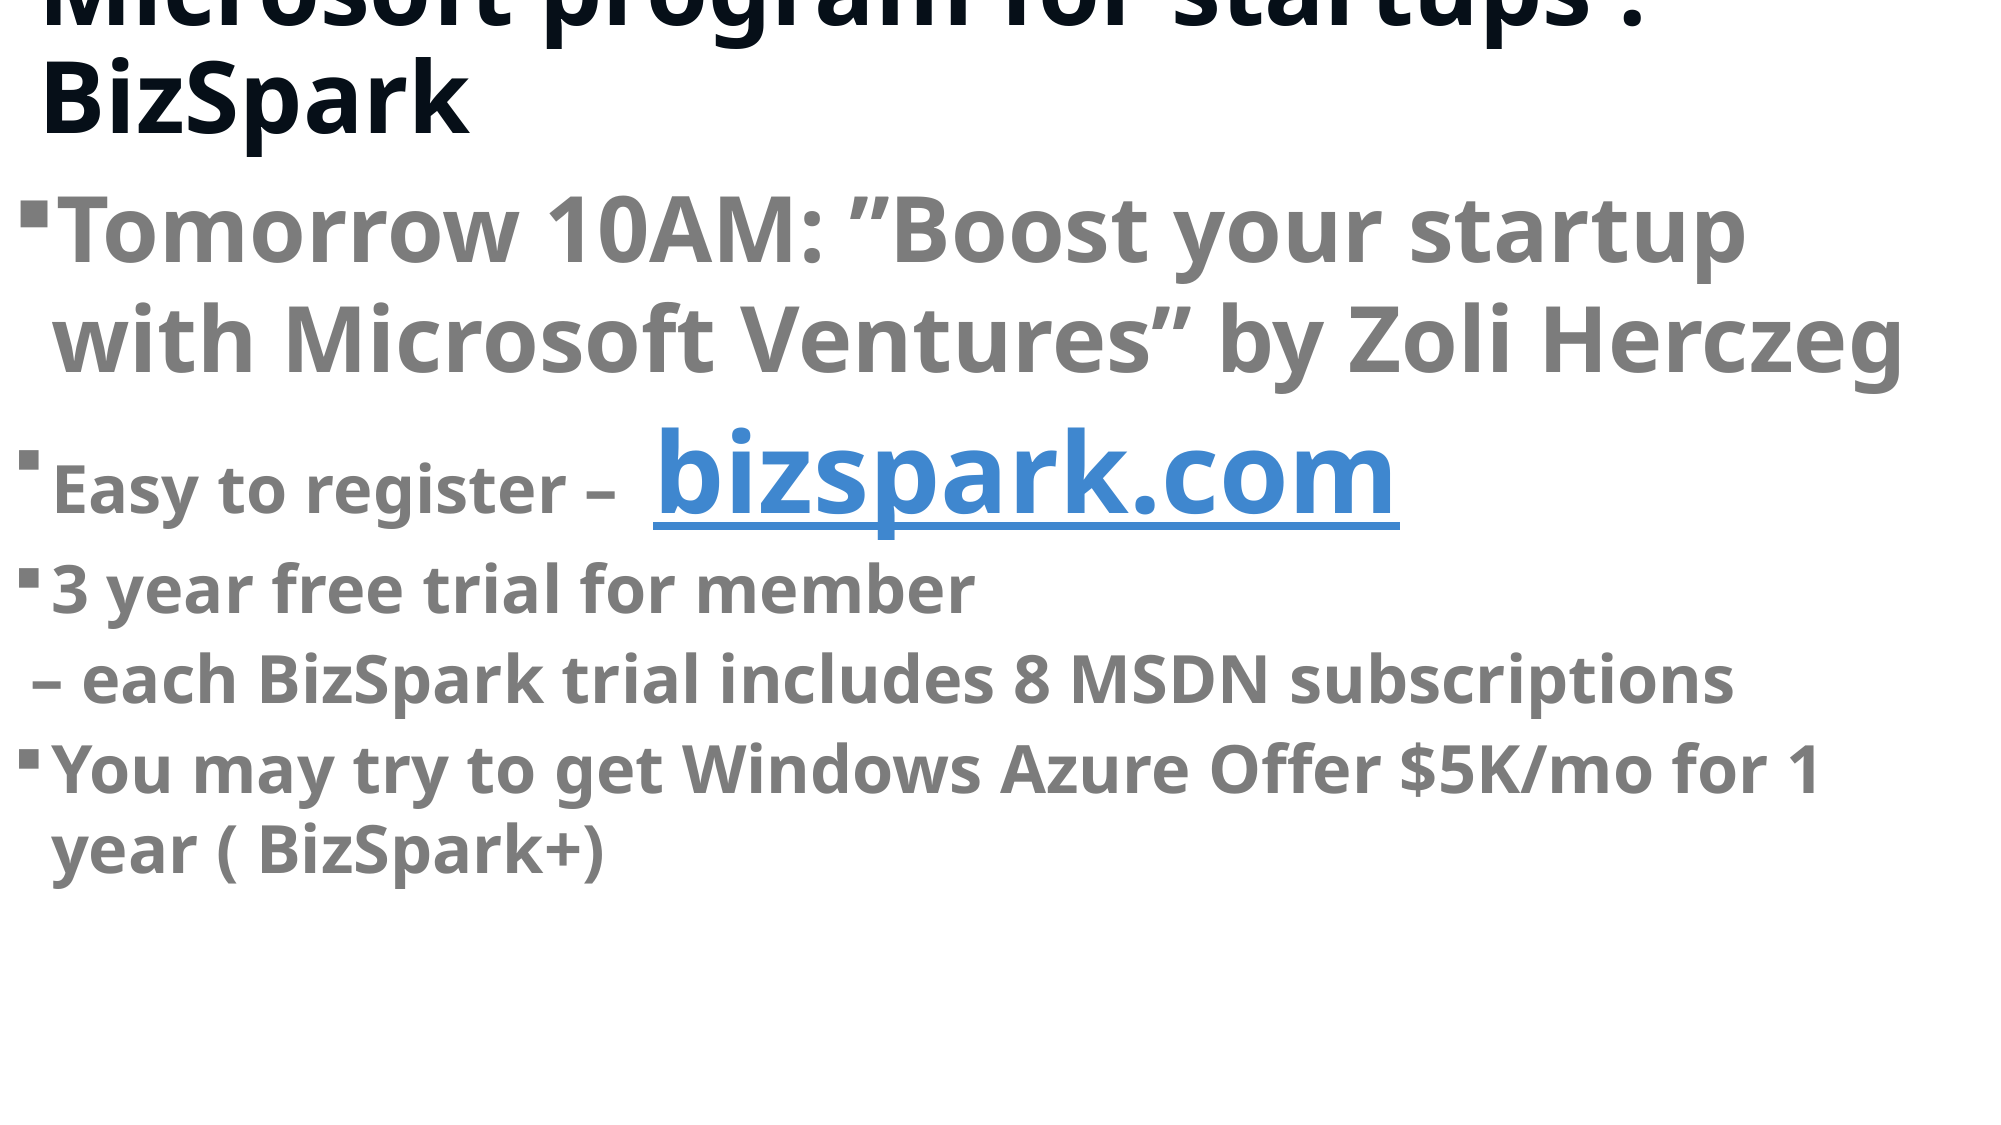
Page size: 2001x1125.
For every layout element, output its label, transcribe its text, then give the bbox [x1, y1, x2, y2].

text_box Microsoft program for startups : BizSpark [32, 0, 1788, 95]
text_box Tomorrow 10AM: ”Boost your startup with Microsoft Ventures” by Zoli Herczeg Easy to register – bizspark.com 3 year free trial for member – each BizSpark trial includes 8 MSDN subscriptions You may try to get Windows Azure Offer $5K/mo for 1 year ( BizSpark+) [0, 163, 1944, 533]
